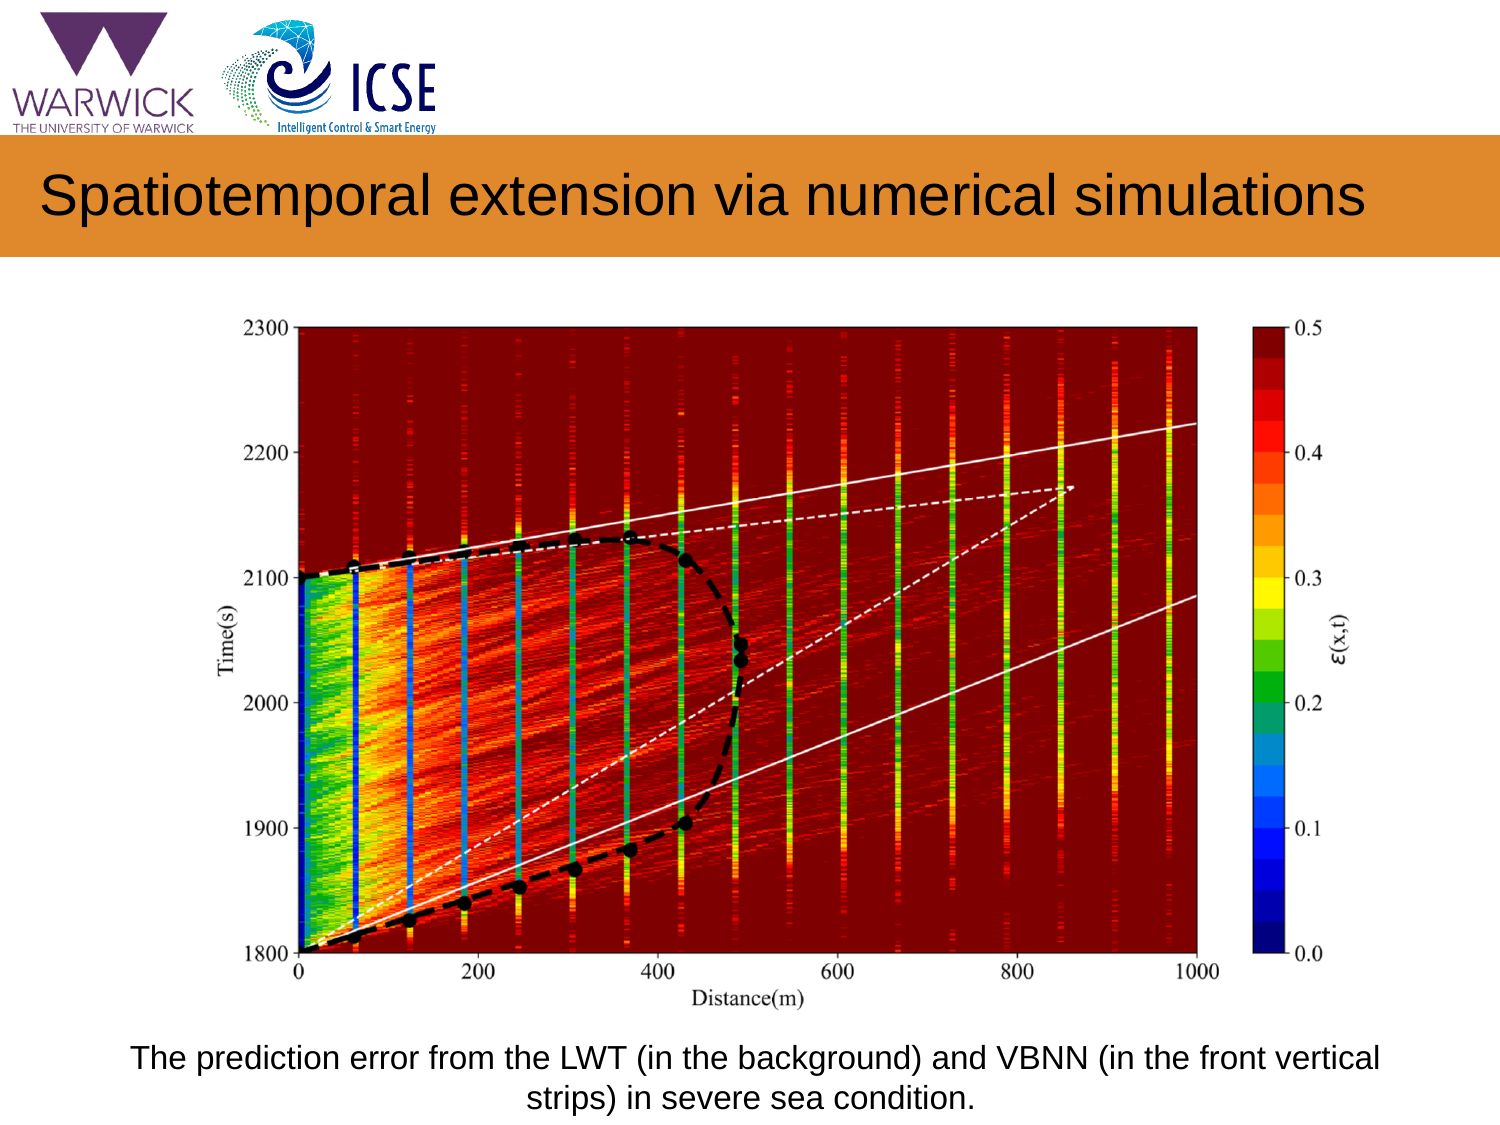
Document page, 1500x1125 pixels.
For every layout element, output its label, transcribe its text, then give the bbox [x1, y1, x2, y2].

picture [12, 12, 194, 133]
picture [0, 2, 1500, 257]
title Spatiotemporal extension via numerical simulations [24, 149, 1495, 235]
picture [174, 269, 1376, 1037]
text_box The prediction error from the LWT (in the background) and VBNN (in the front vertical strips) in severe sea condition. [112, 1029, 1400, 1124]
